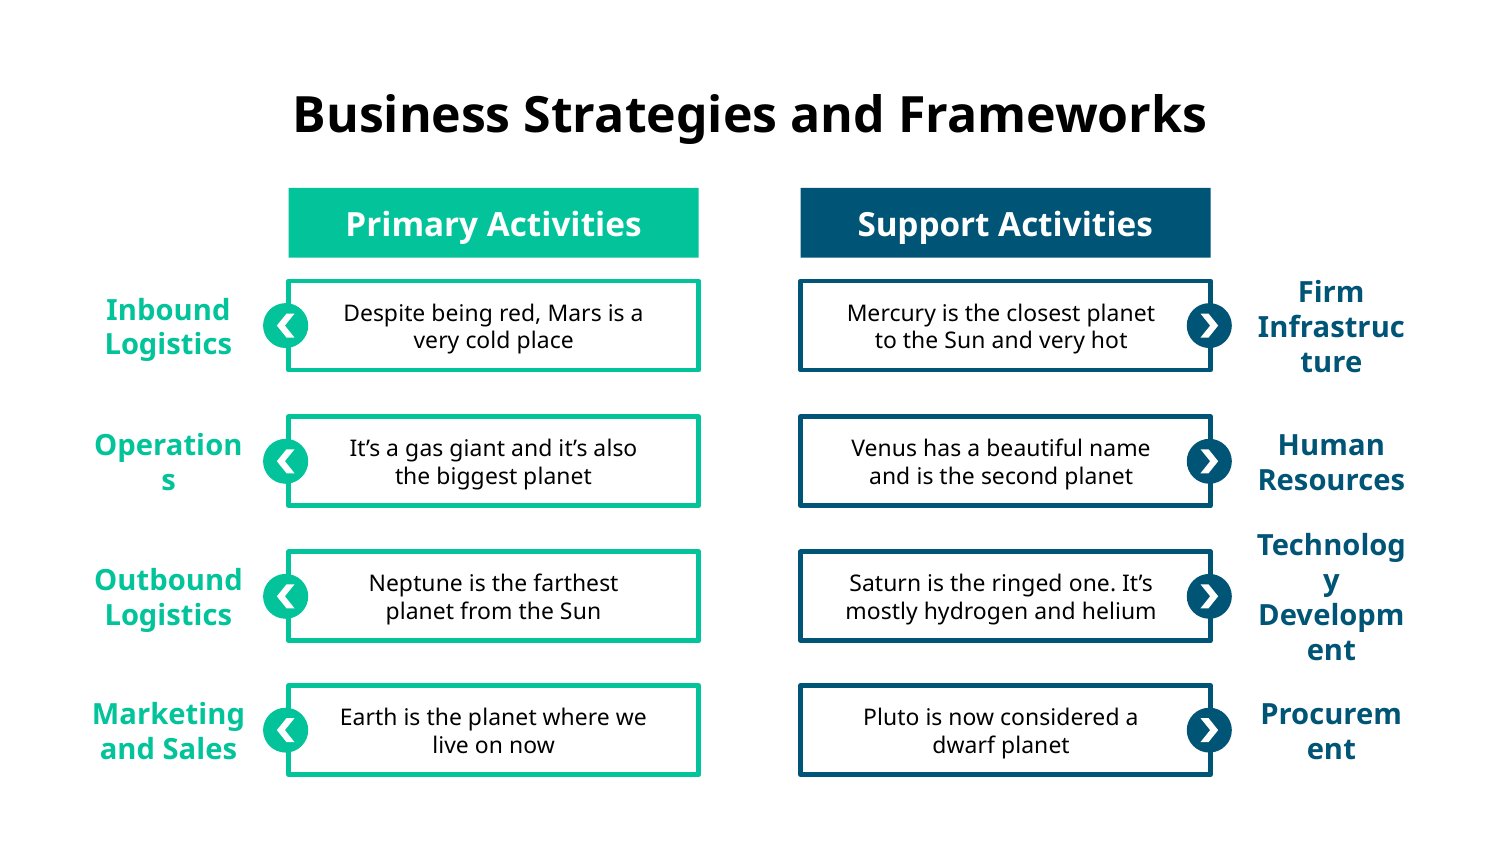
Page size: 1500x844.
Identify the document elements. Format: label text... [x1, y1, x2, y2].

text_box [74, 416, 700, 506]
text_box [74, 280, 700, 371]
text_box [800, 685, 1426, 775]
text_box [800, 551, 1426, 642]
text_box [74, 551, 700, 642]
text_box Primary Activities [288, 187, 699, 258]
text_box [74, 685, 700, 775]
text_box Support Activities [800, 187, 1211, 258]
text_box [800, 416, 1426, 506]
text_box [800, 280, 1426, 371]
title Business Strategies and Frameworks [75, 67, 1425, 162]
